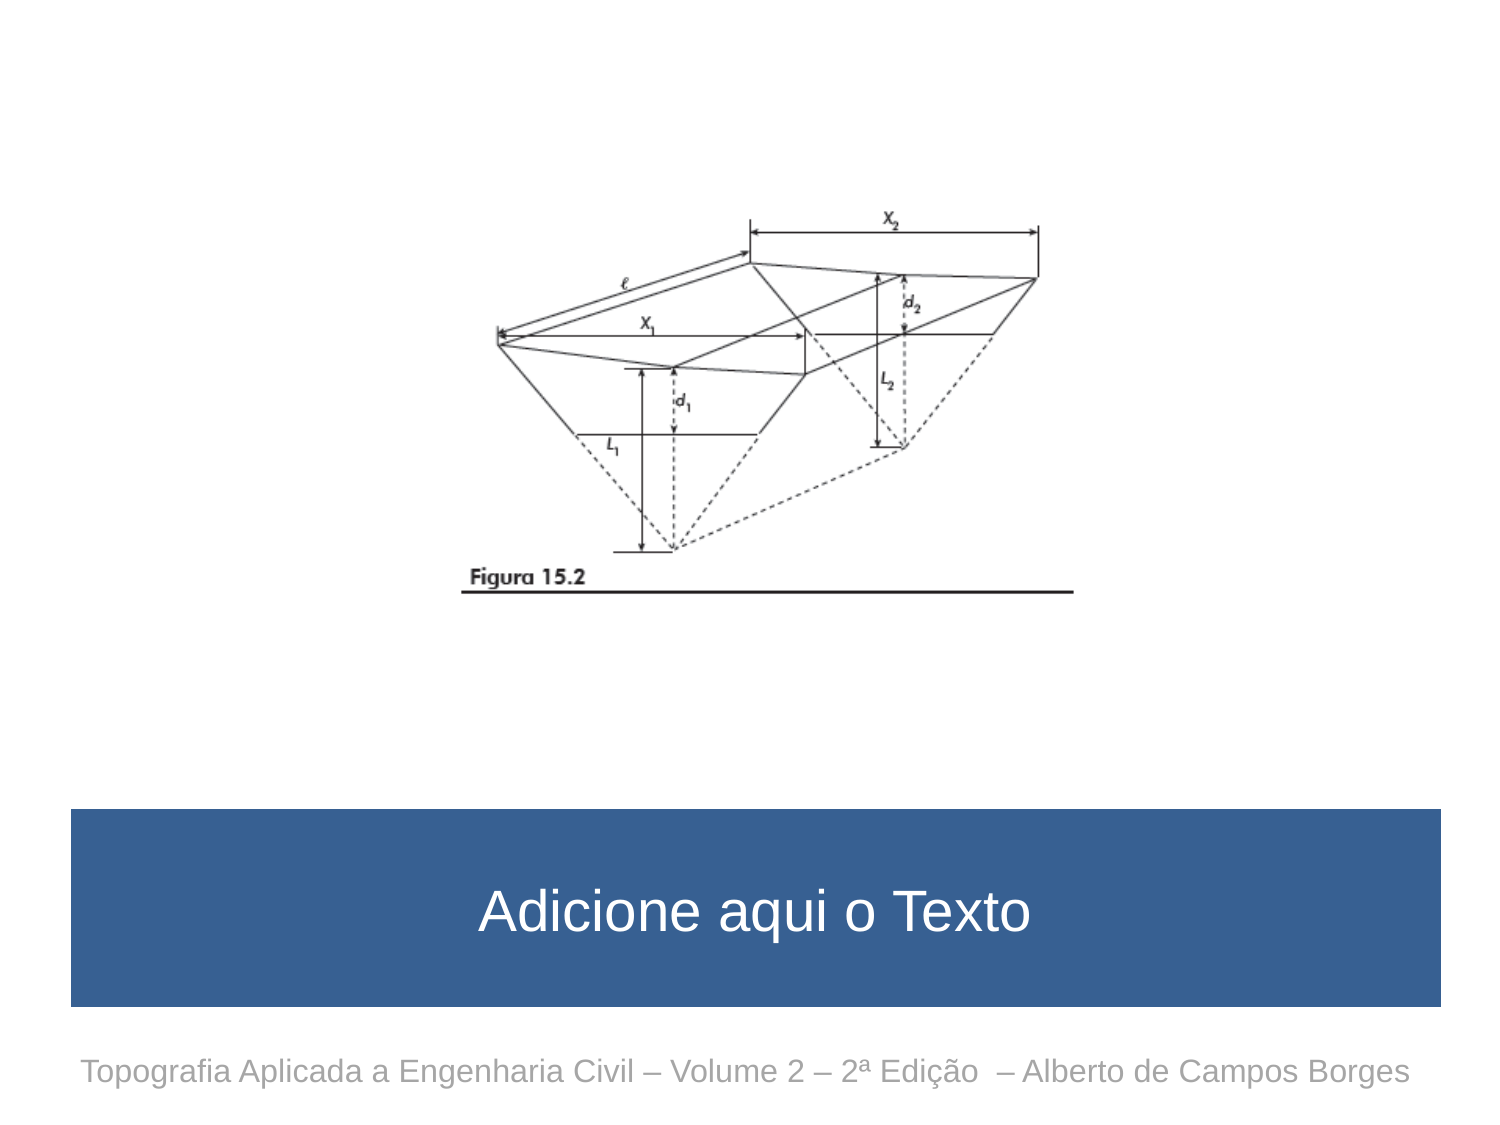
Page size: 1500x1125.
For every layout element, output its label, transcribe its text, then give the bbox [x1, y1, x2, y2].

text_box Adicione aqui o Texto [70, 808, 1442, 1008]
picture [413, 195, 1099, 605]
footer Topografia Aplicada a Engenharia Civil – Volume 2 – 2ª Edição – Alberto de Campos Borges [0, 1042, 1500, 1103]
